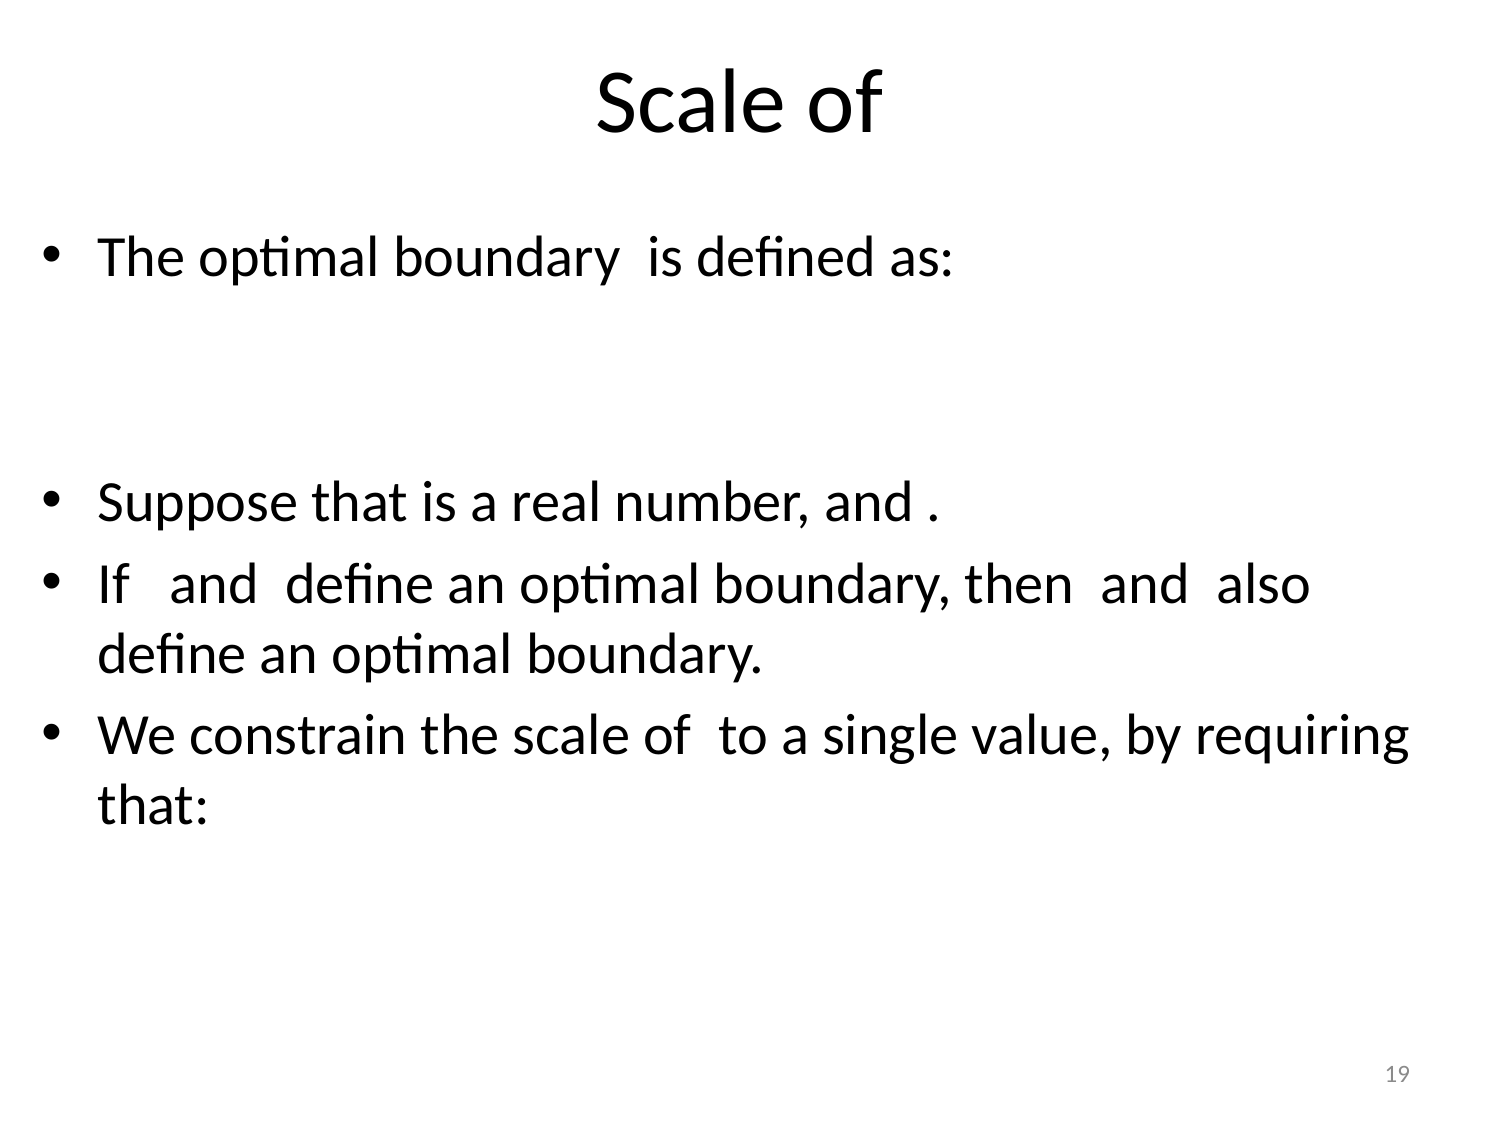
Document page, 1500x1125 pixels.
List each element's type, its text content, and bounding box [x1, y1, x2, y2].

slide_number 19 [1074, 1042, 1425, 1103]
